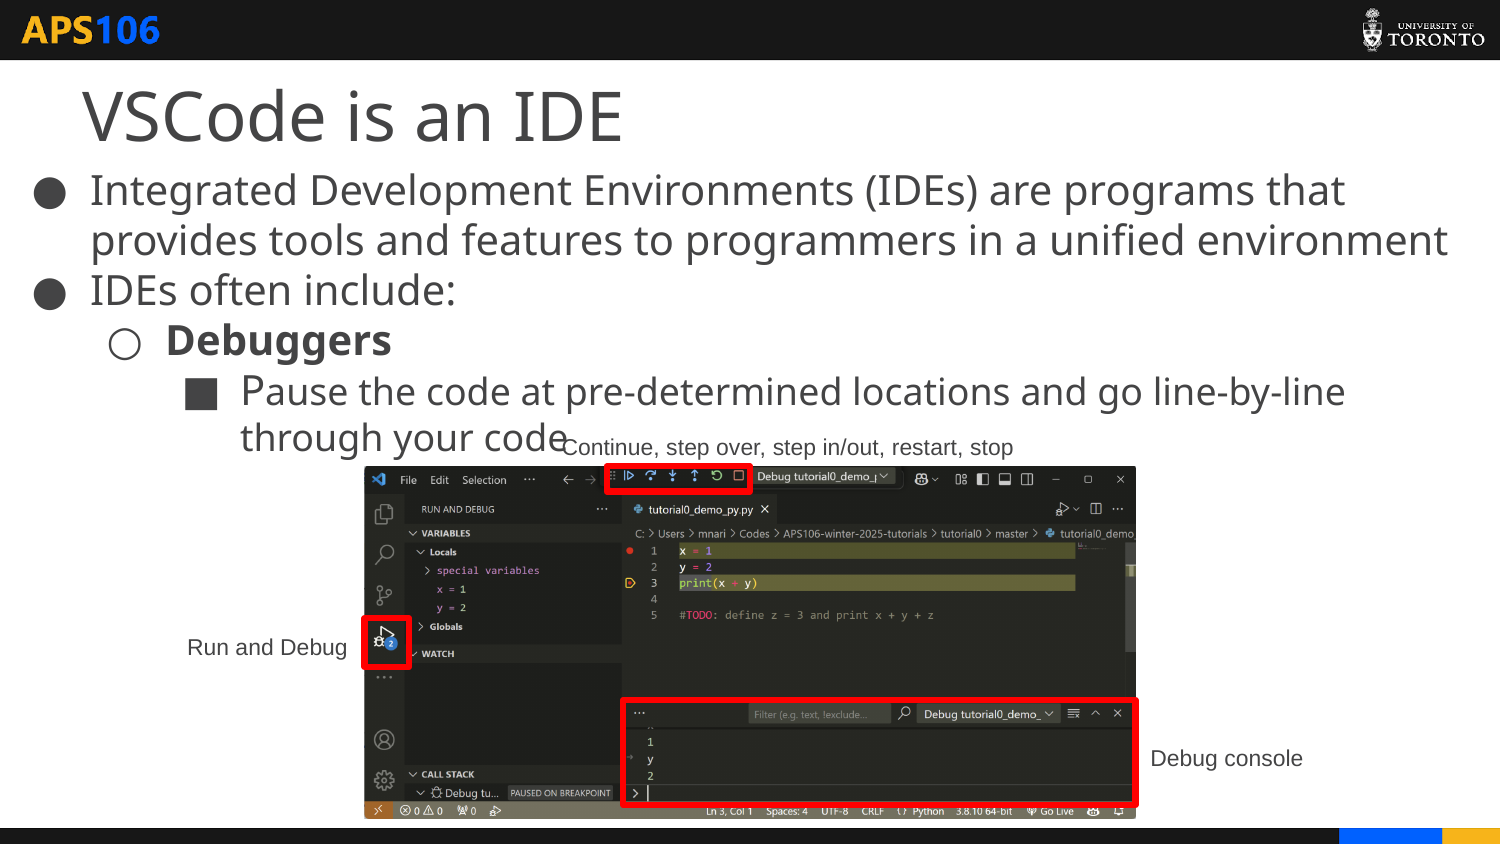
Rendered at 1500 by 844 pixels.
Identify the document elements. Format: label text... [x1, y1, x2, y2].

picture [0, 466, 1500, 844]
text_box Source [703, 827, 797, 836]
text_box VSCode is an IDE [71, 61, 1429, 148]
text_box Debug console [1141, 728, 1328, 777]
picture [0, 0, 1500, 148]
text_box Integrated Development Environments (IDEs) are programs that provides tools and features to programmers in a unified environment IDEs often include: Debuggers Pause the code at pre-determined locations and go line-by-line through your code [0, 148, 1500, 765]
text_box Continue, step over, step in/out, restart, stop [546, 417, 1172, 467]
text_box Run and Debug [172, 617, 359, 667]
